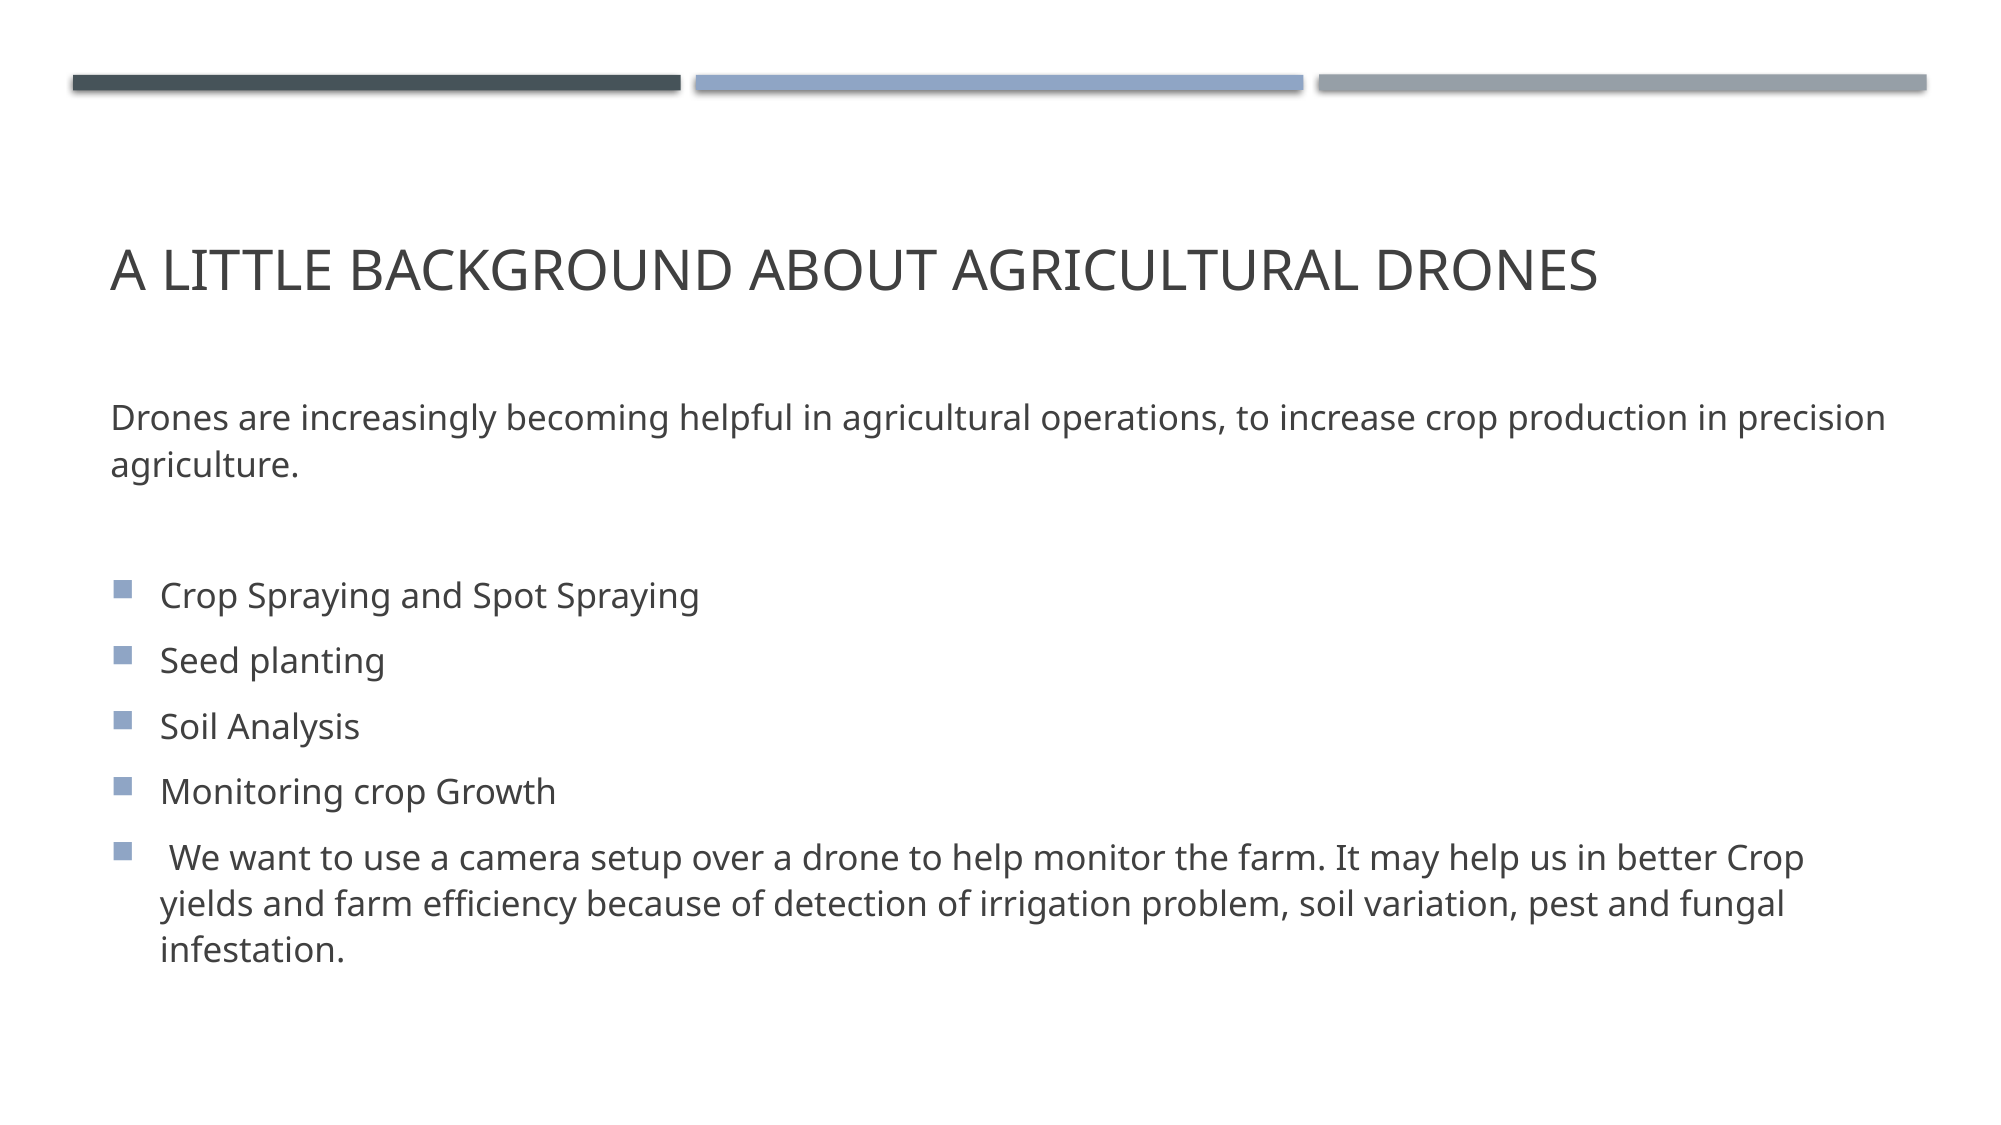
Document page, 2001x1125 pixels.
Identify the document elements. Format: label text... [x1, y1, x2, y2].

title A Little Background about agricultural drones [95, 115, 1905, 311]
list Drones are increasingly becoming helpful in agricultural operations, to increase crop production in precision agriculture. Crop Spraying and Spot Spraying Seed planting Soil Analysis Monitoring crop Growth We want to use a camera setup over a drone to help monitor the farm. It may help us in better Crop yields and farm efficiency because of detection of irrigation problem, soil variation, pest and fungal infestation. [95, 383, 1905, 981]
